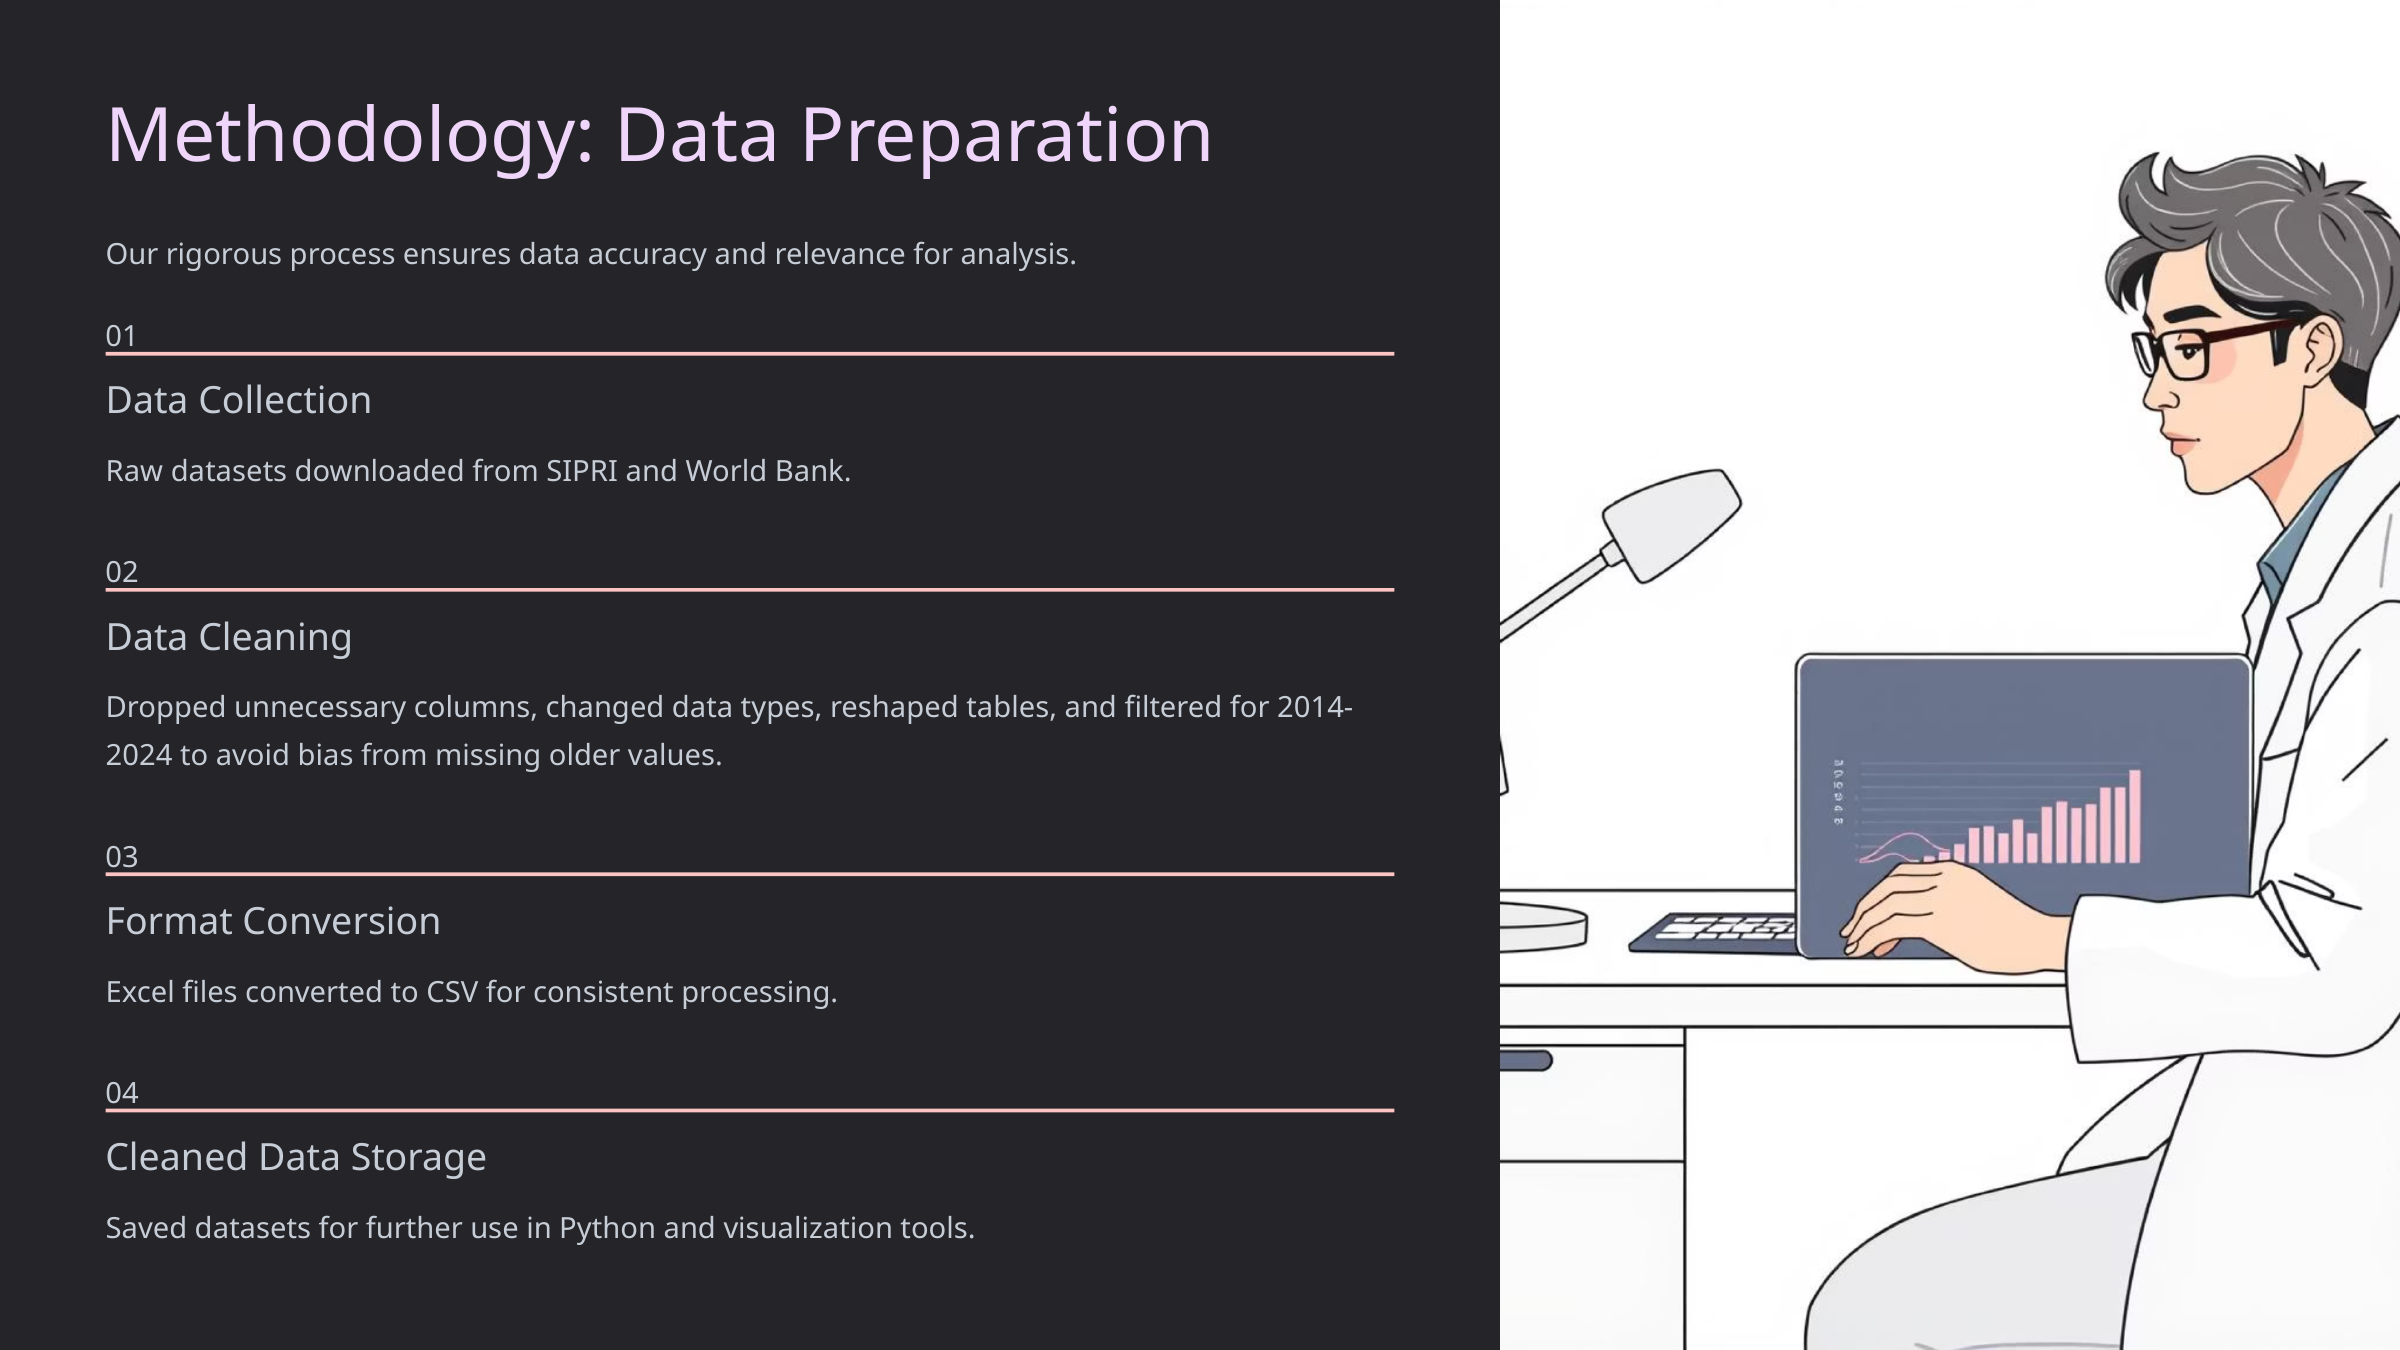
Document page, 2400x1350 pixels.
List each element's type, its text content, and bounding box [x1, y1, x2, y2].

text_box Our rigorous process ensures data accuracy and relevance for analysis. [105, 222, 1395, 271]
text_box 03 [105, 825, 136, 863]
text_box [105, 351, 1395, 356]
text_box 04 [105, 1061, 136, 1099]
text_box [105, 588, 1395, 592]
text_box Excel files converted to CSV for consistent processing. [105, 960, 1395, 1009]
text_box Raw datasets downloaded from SIPRI and World Bank. [105, 439, 1395, 488]
text_box Data Cleaning [105, 610, 483, 658]
text_box Data Collection [105, 374, 483, 422]
picture [1499, 0, 2400, 1350]
text_box Saved datasets for further use in Python and visualization tools. [105, 1196, 1395, 1245]
text_box Dropped unnecessary columns, changed data types, reshaped tables, and filtered for 2014-2024 to avoid bias from missing older values. [105, 675, 1395, 773]
text_box Format Conversion [105, 895, 483, 943]
text_box 01 [105, 304, 136, 342]
text_box Methodology: Data Preparation [105, 82, 1205, 178]
text_box [105, 872, 1395, 877]
text_box Cleaned Data Storage [105, 1131, 489, 1179]
text_box [105, 1108, 1395, 1113]
text_box 02 [105, 540, 136, 579]
